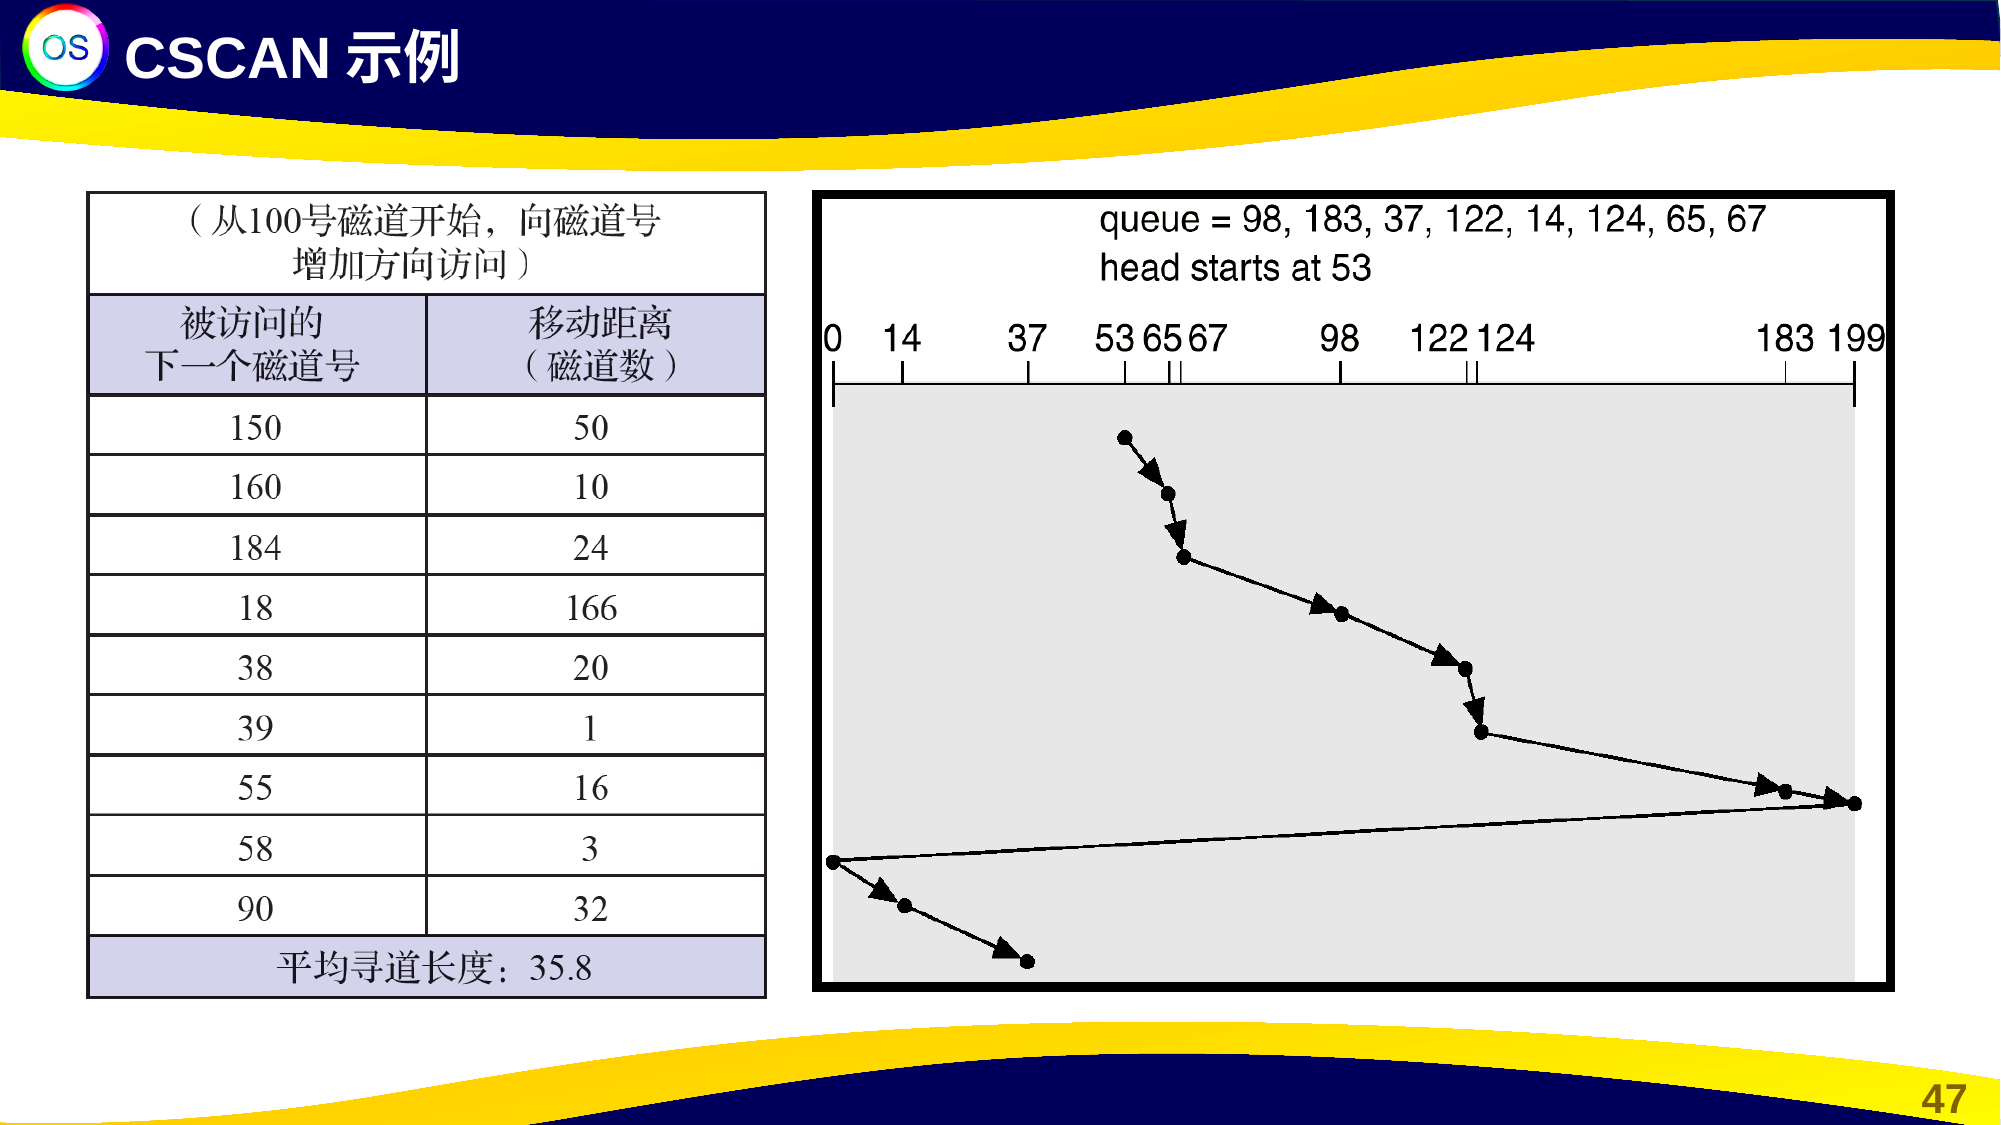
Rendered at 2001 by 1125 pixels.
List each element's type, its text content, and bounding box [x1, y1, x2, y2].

picture [821, 199, 1886, 983]
picture [76, 178, 777, 1009]
text_box CSCAN示例 [109, 12, 1263, 98]
picture [22, 3, 109, 91]
